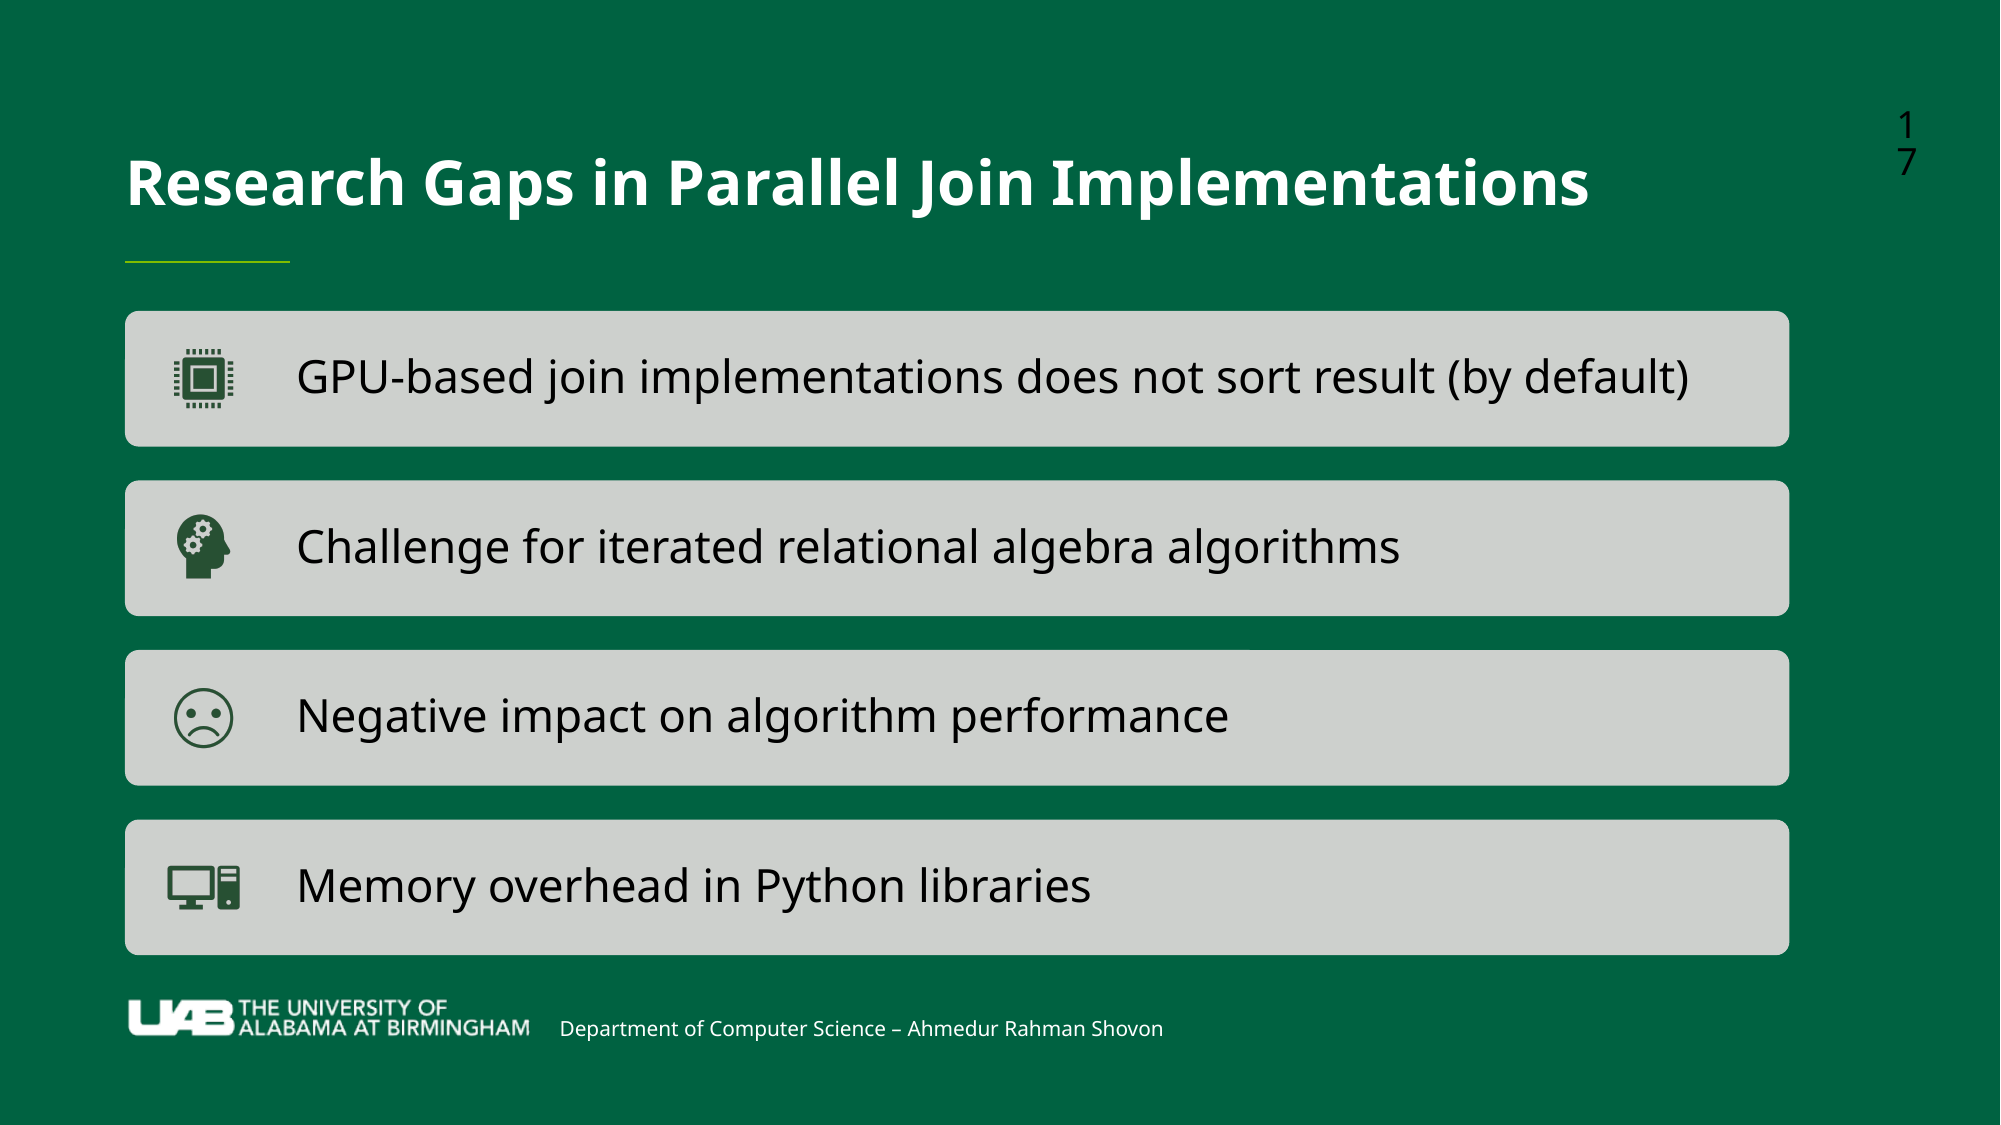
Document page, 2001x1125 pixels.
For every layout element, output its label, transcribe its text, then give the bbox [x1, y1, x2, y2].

title Research Gaps in Parallel Join Implementations [125, 152, 1626, 226]
slide_number 17 [1881, 93, 1932, 154]
footer Department of Computer Science – Ahmedur Rahman Shovon [559, 980, 1626, 1041]
picture [125, 995, 532, 1041]
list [124, 310, 1790, 956]
